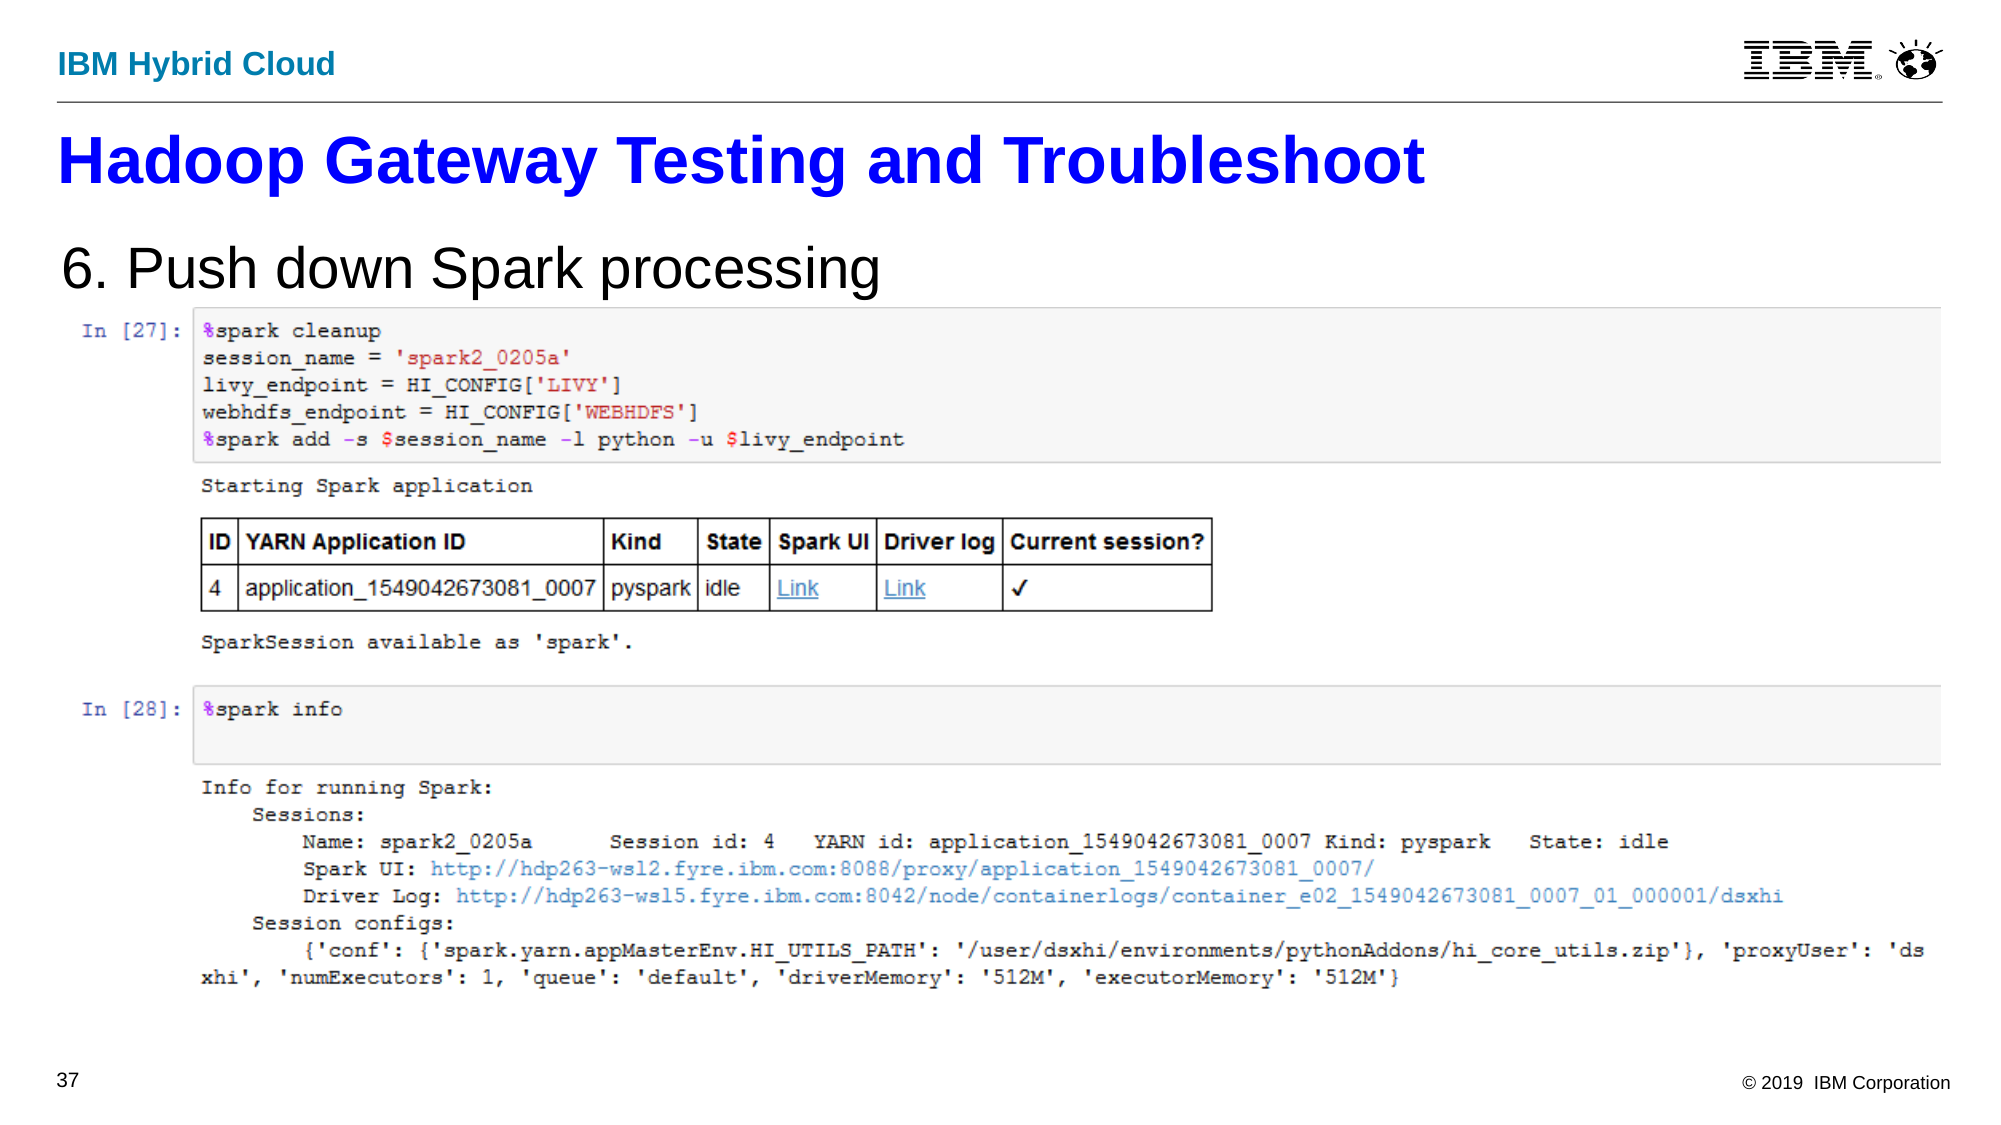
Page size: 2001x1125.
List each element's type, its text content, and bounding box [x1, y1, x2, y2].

picture [69, 306, 1942, 1017]
picture [1725, 25, 1958, 92]
list 6. Push down Spark processing [61, 188, 1930, 321]
title Hadoop Gateway Testing and Troubleshoot [57, 108, 1928, 211]
